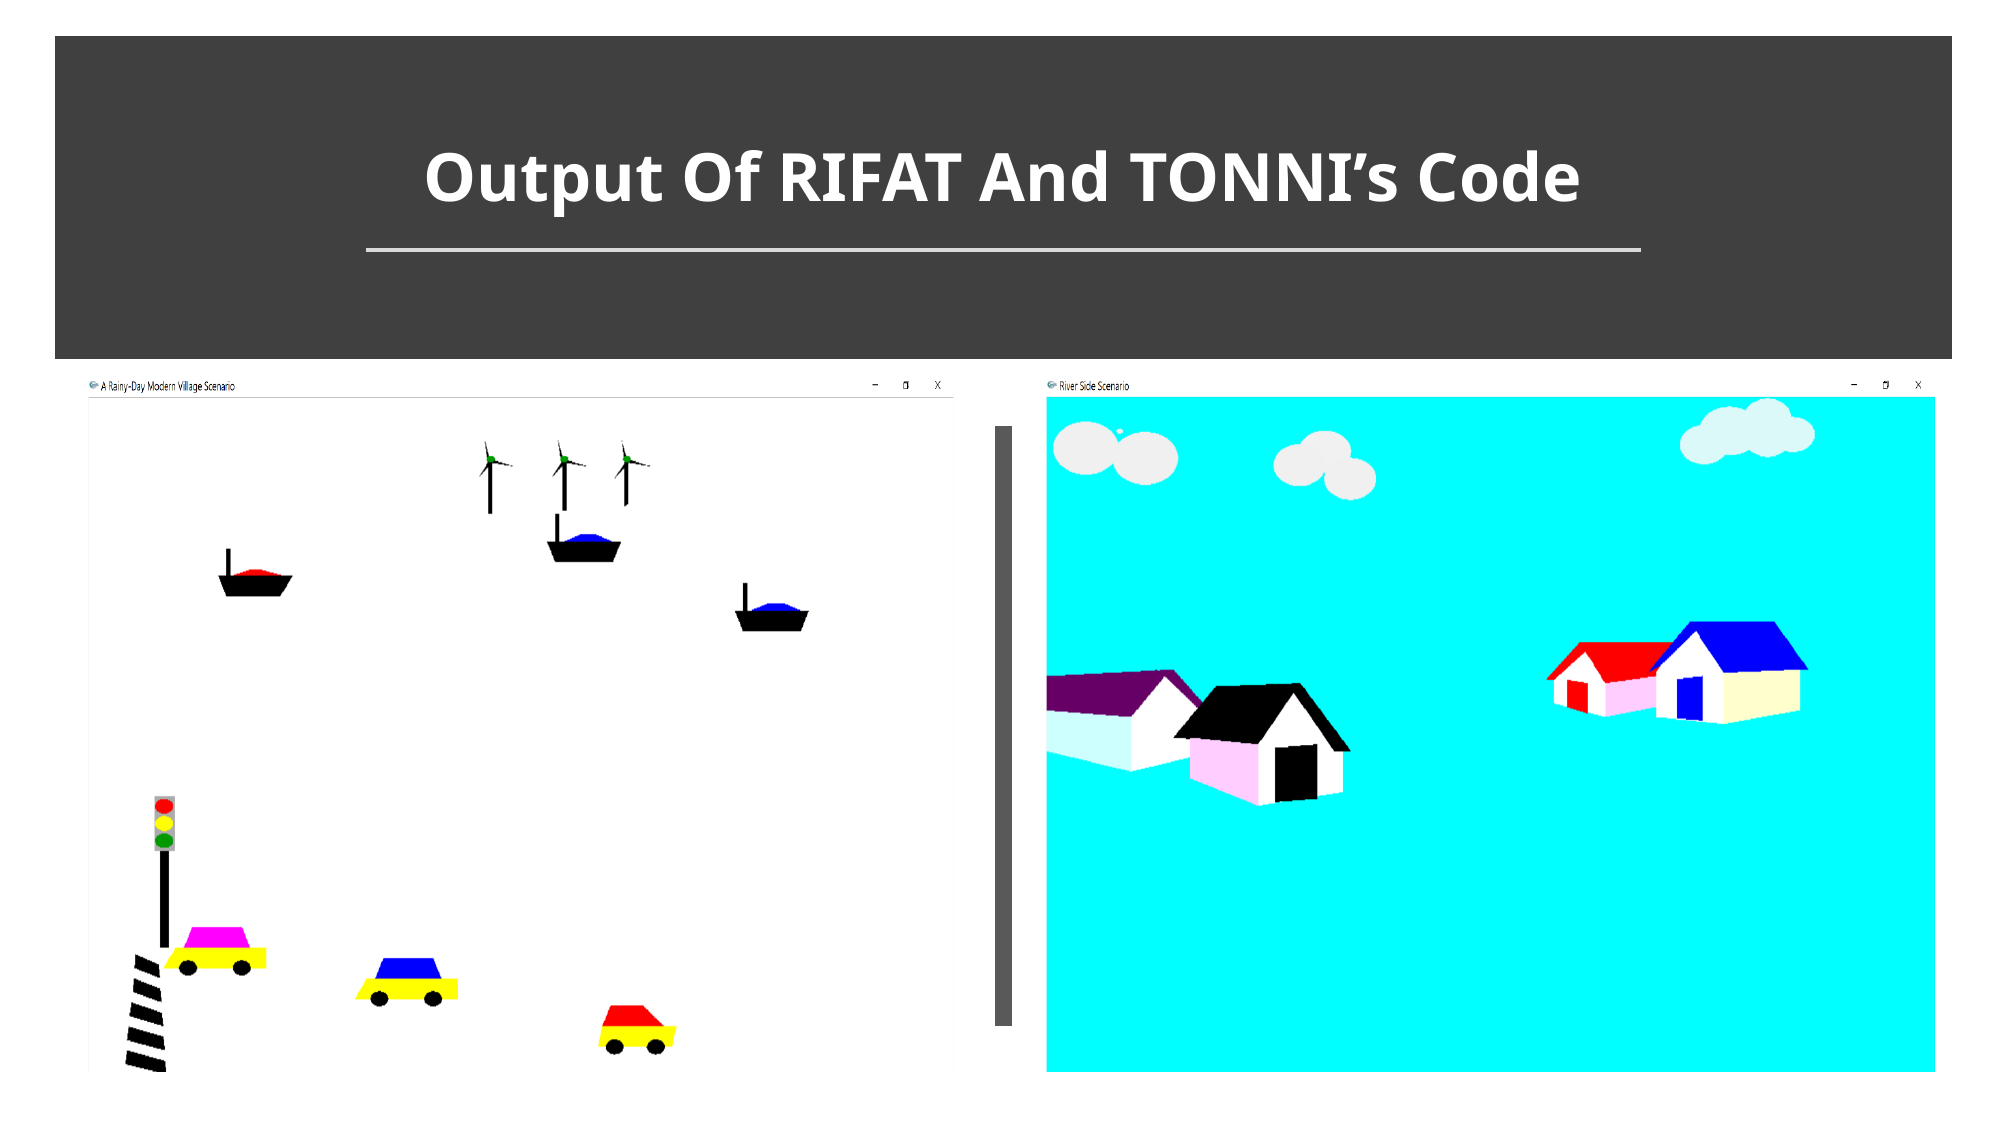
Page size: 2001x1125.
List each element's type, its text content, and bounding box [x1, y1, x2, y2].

picture [1046, 373, 1935, 1072]
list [88, 373, 954, 1072]
title Output Of RIFAT And TONNI’s Code [89, 71, 1917, 224]
text_box [64, 45, 1942, 350]
